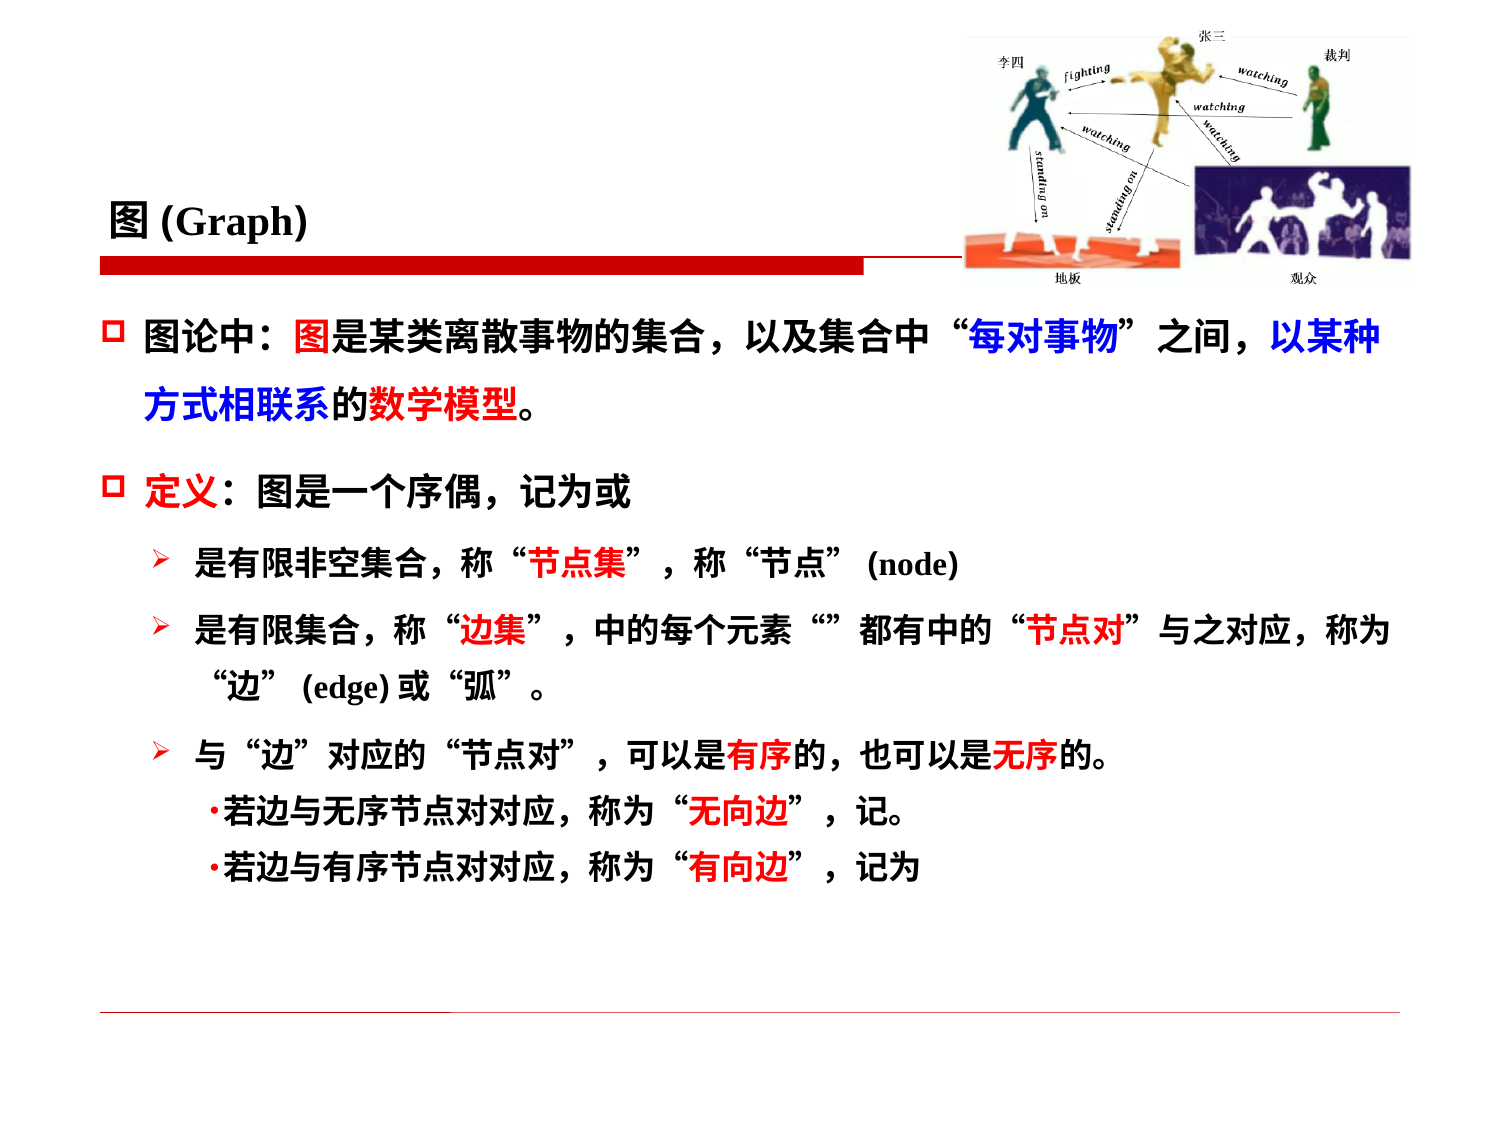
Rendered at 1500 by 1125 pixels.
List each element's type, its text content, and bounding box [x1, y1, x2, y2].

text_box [150, 541, 1412, 890]
picture [962, 27, 1412, 286]
text_box 图(Graph) [108, 193, 322, 245]
text_box 图论中：图是某类离散事物的集合，以及集合中“每对事物”之间，以某种方式相联系的数学模型。 [100, 290, 1400, 426]
